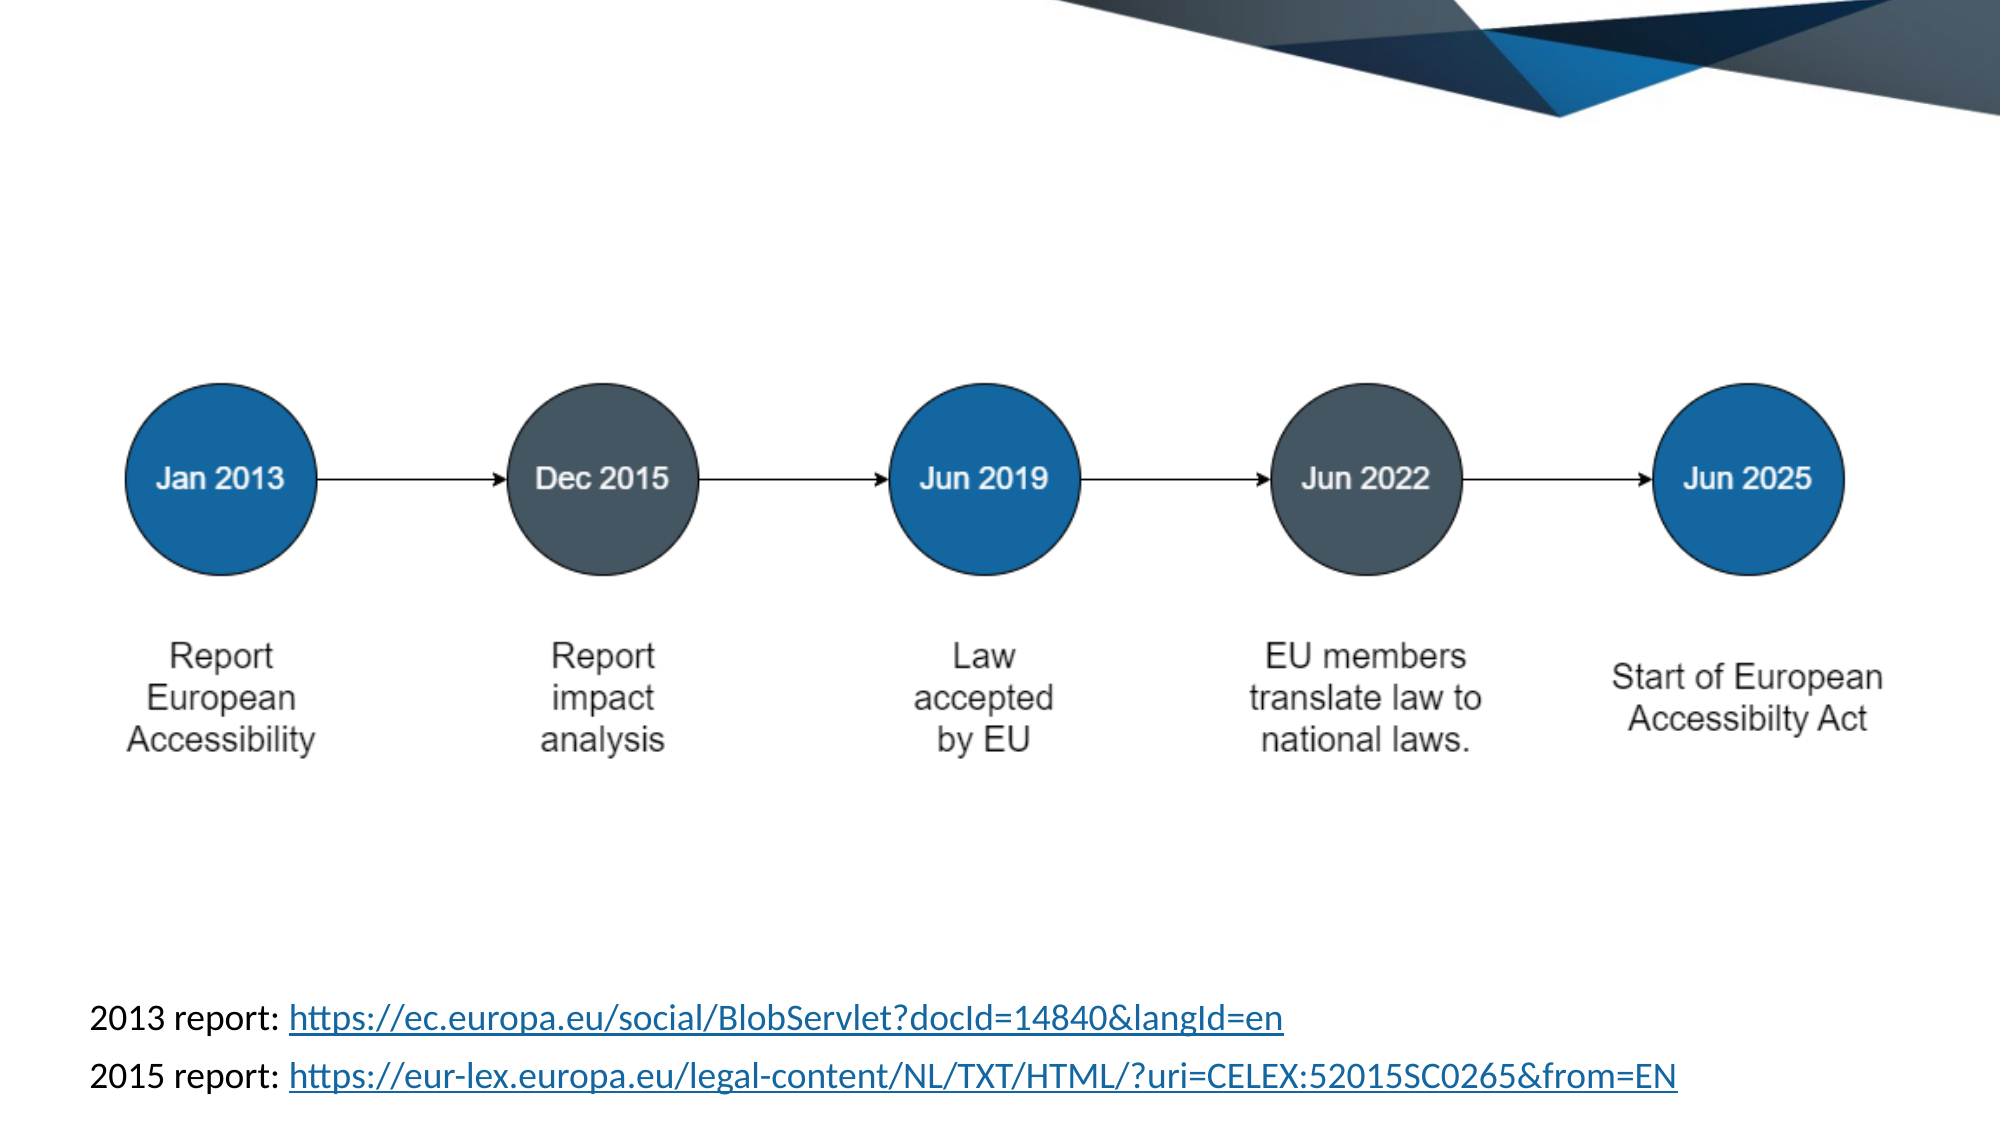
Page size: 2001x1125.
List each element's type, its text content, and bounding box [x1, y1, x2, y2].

text_box 2015 report: https://eur-lex.europa.eu/legal-content/NL/TXT/HTML/?uri=CELEX:52015SC0265&from=EN [74, 1043, 1842, 1103]
picture [60, 340, 1939, 805]
text_box 2013 report: https://ec.europa.eu/social/BlobServlet?docId=14840&langId=en [74, 985, 1484, 1043]
picture [0, 0, 2000, 125]
